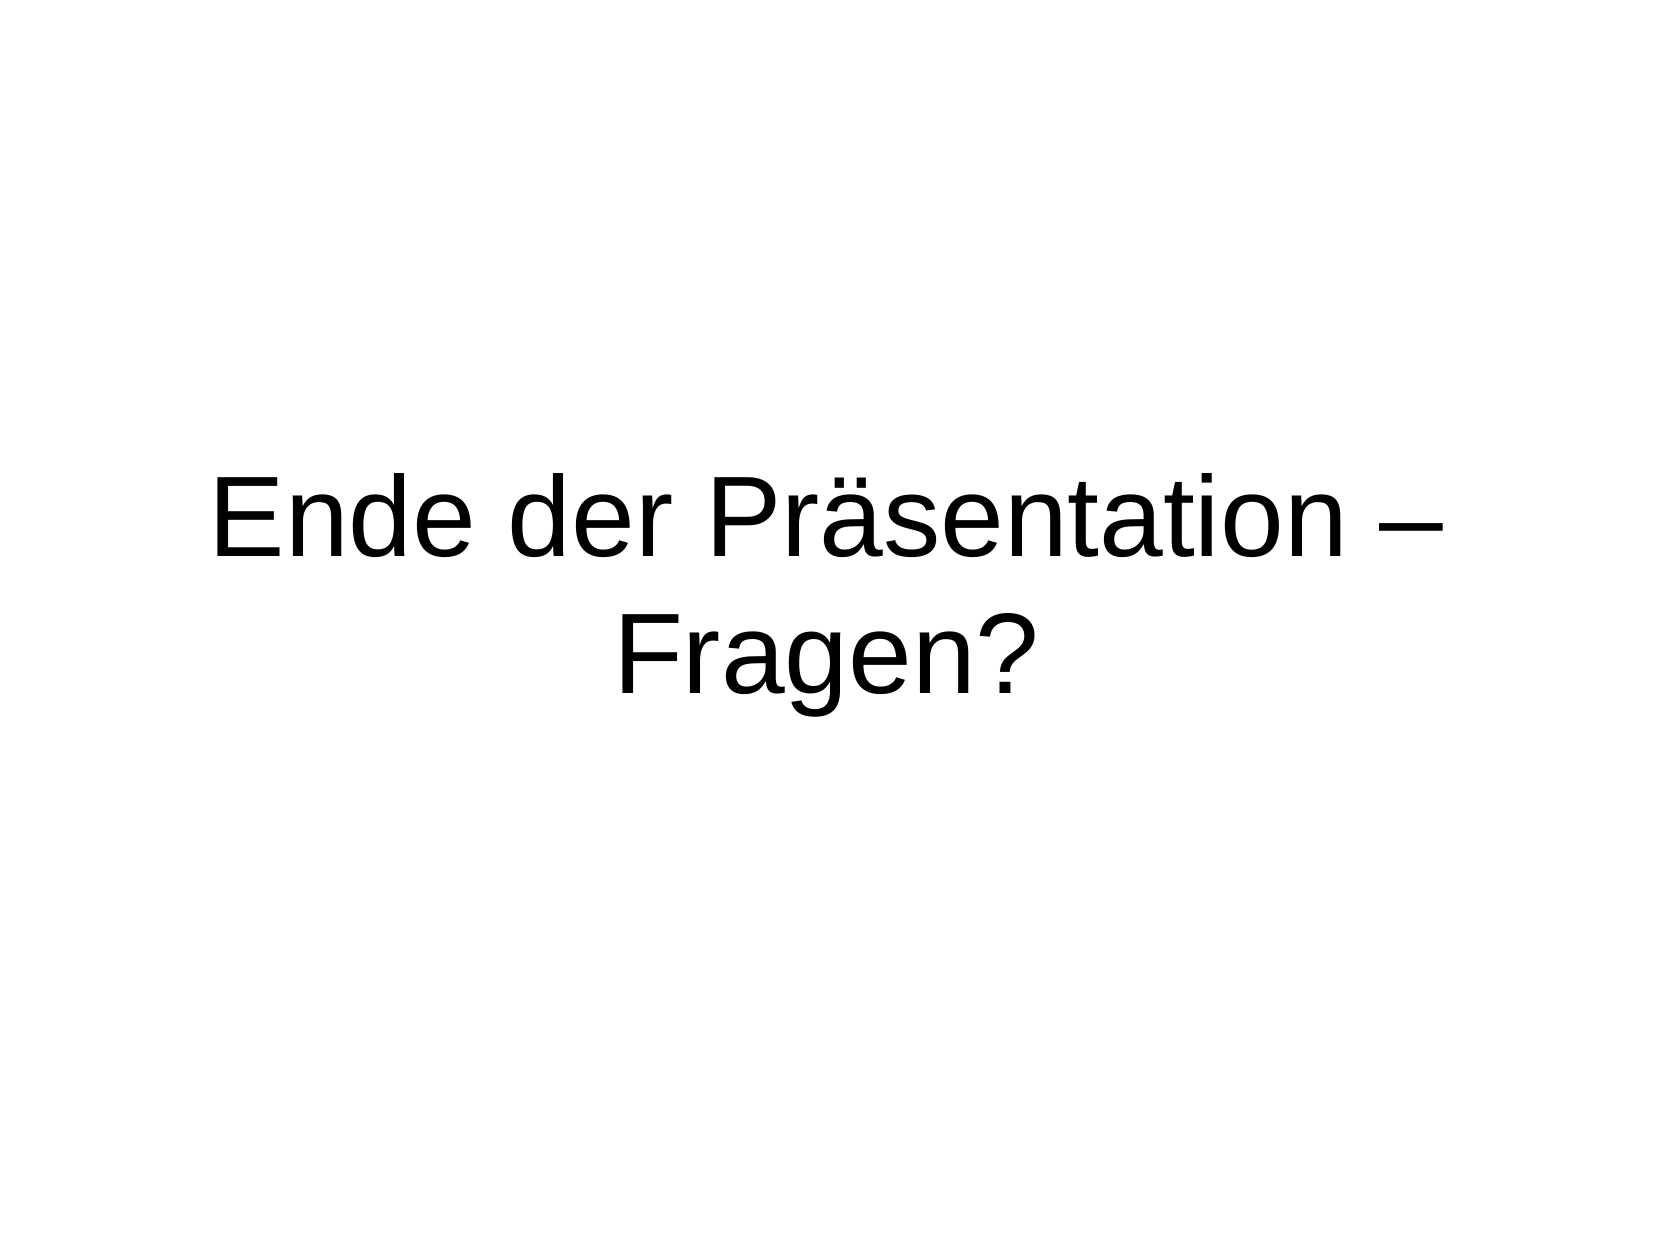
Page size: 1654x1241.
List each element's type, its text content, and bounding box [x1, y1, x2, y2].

subtitle Ende der Präsentation – Fragen? [82, 49, 1571, 1109]
